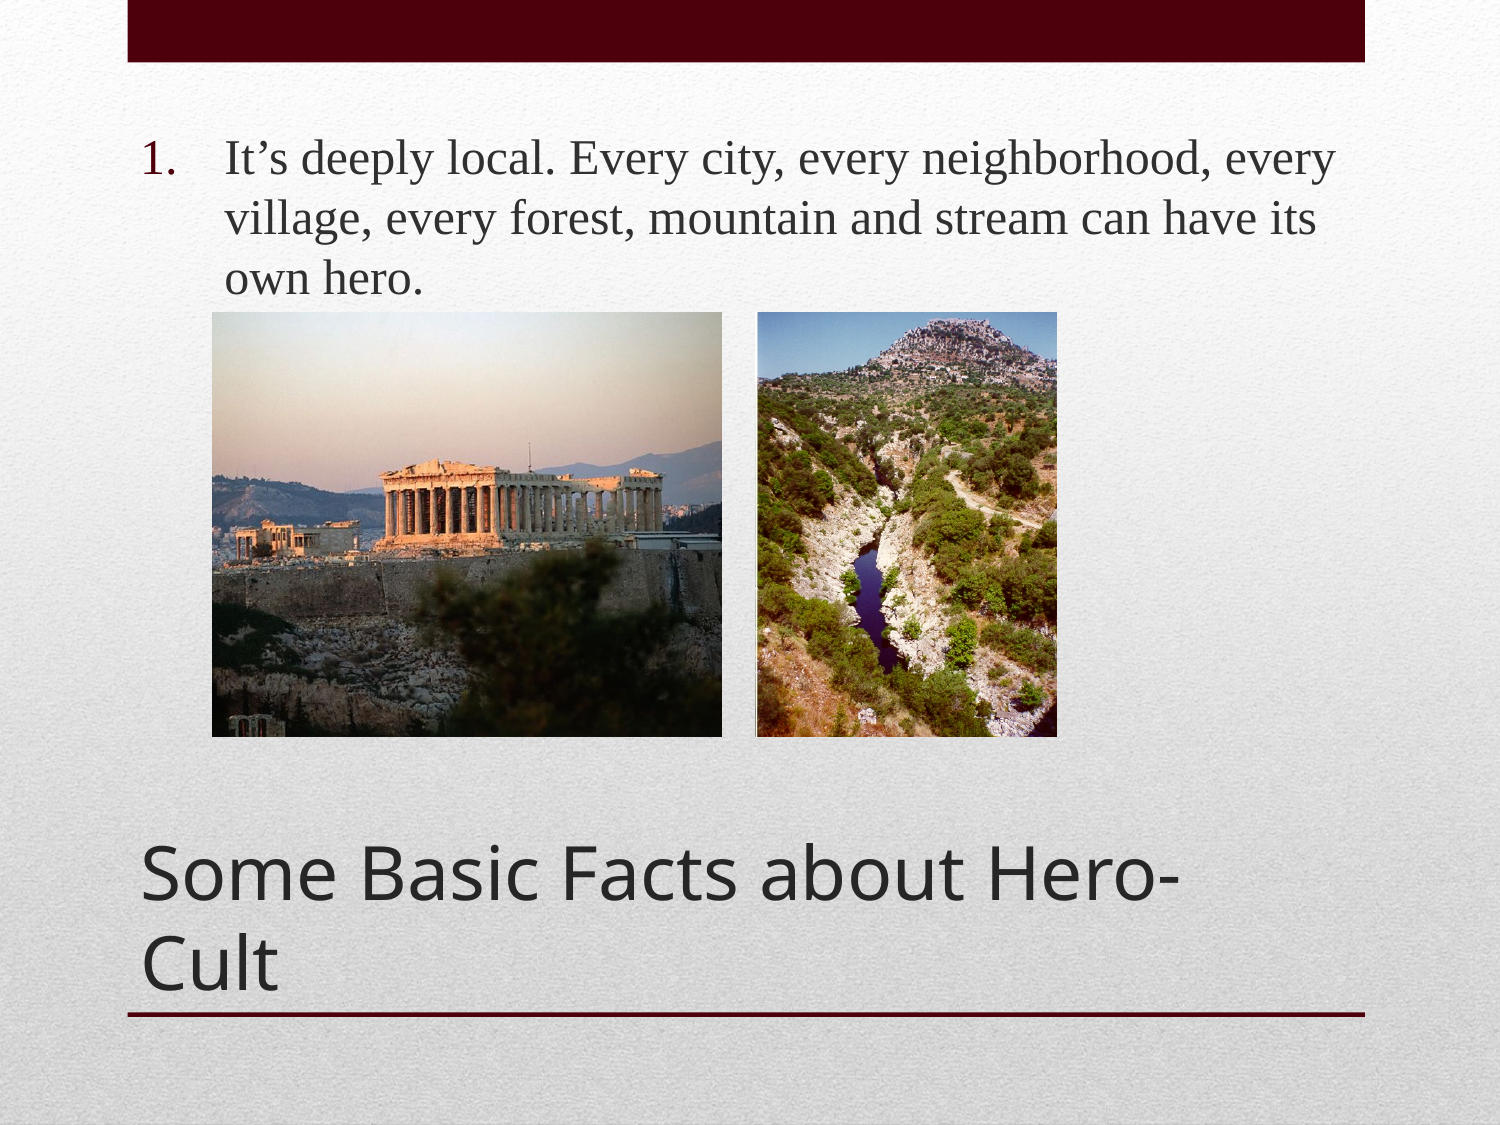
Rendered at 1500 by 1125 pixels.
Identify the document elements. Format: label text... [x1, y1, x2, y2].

picture [754, 311, 1057, 738]
picture [211, 311, 723, 738]
list It’s deeply local. Every city, every neighborhood, every village, every forest, mountain and stream can have its own hero. [125, 112, 1363, 388]
title Some Basic Facts about Hero-Cult [125, 750, 1238, 1013]
